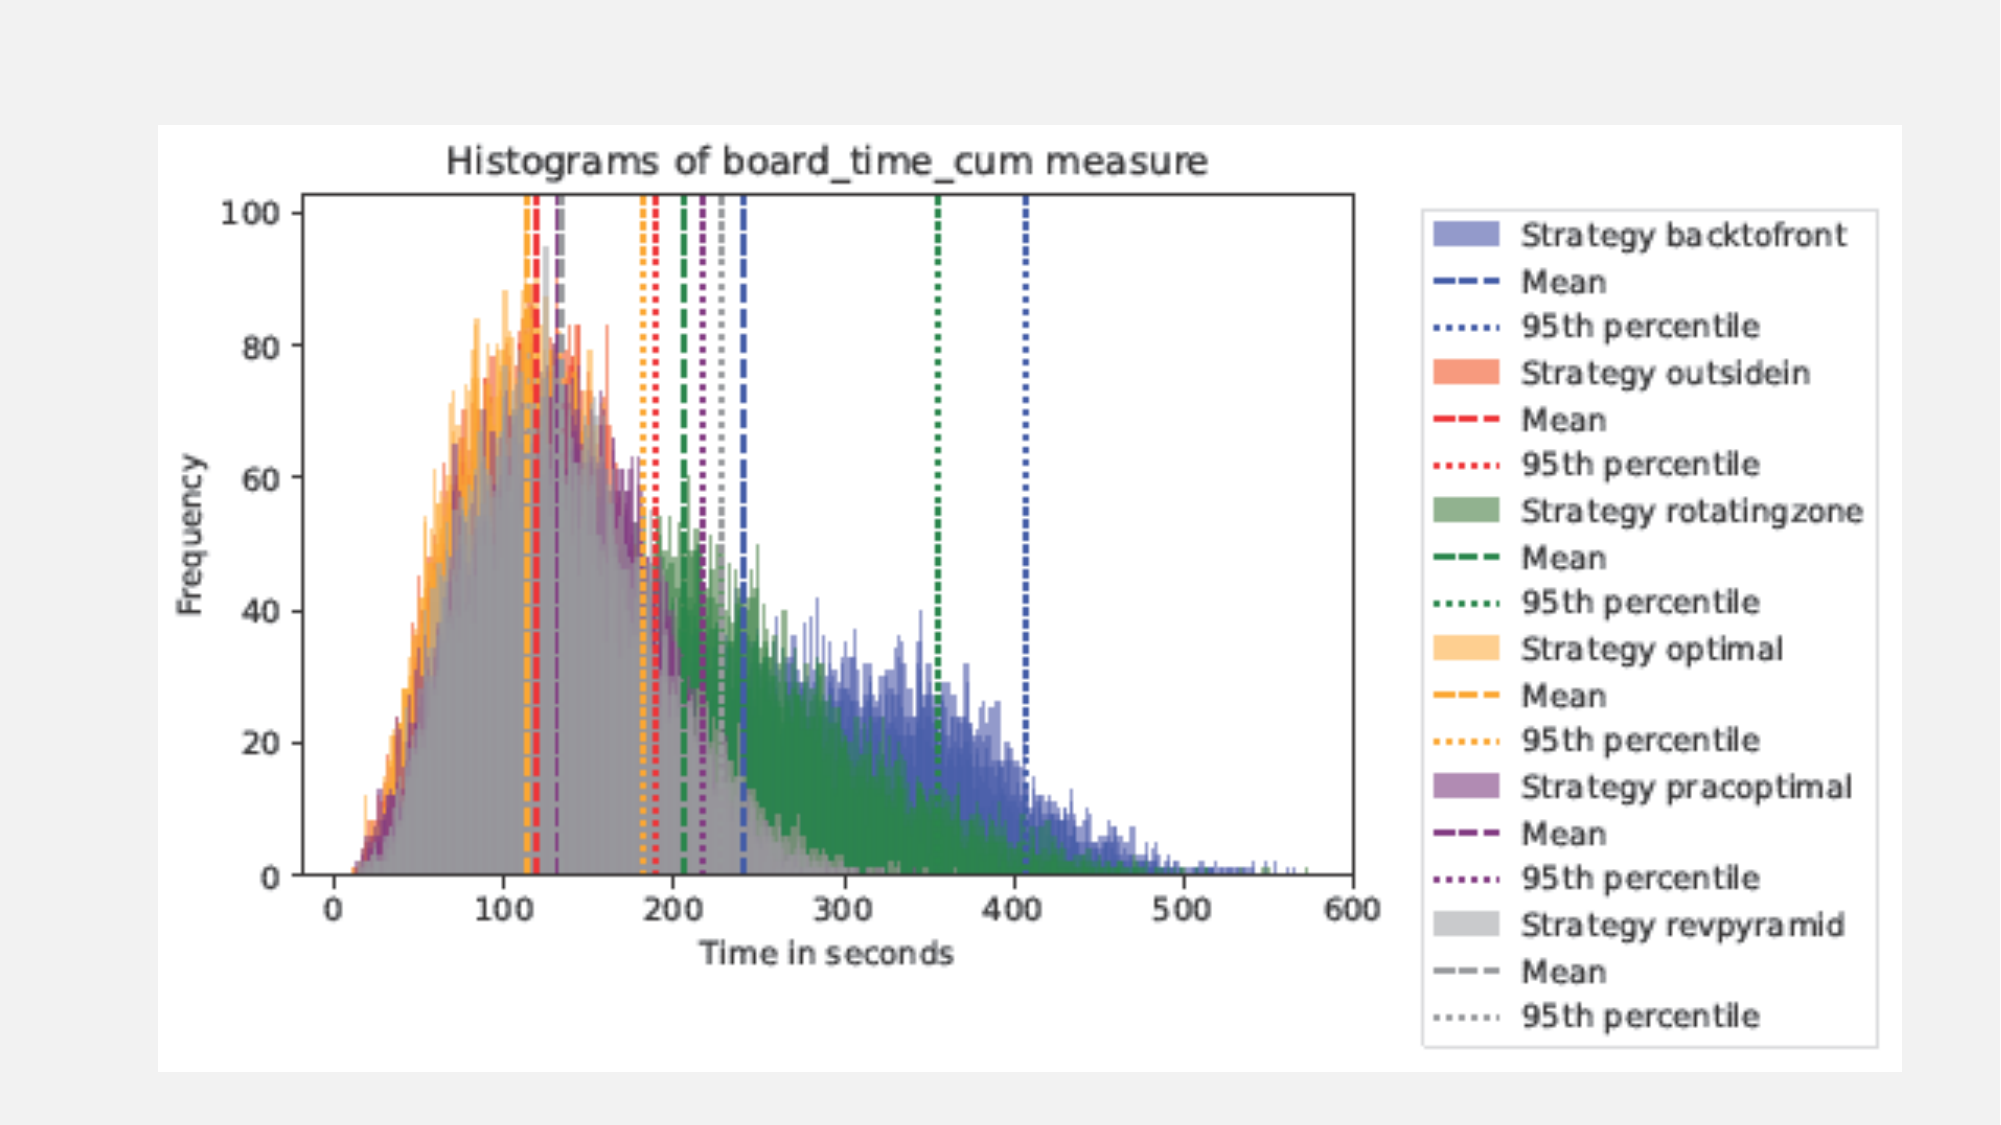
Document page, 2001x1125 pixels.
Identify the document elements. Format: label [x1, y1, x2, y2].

text_box [158, 125, 1902, 1072]
